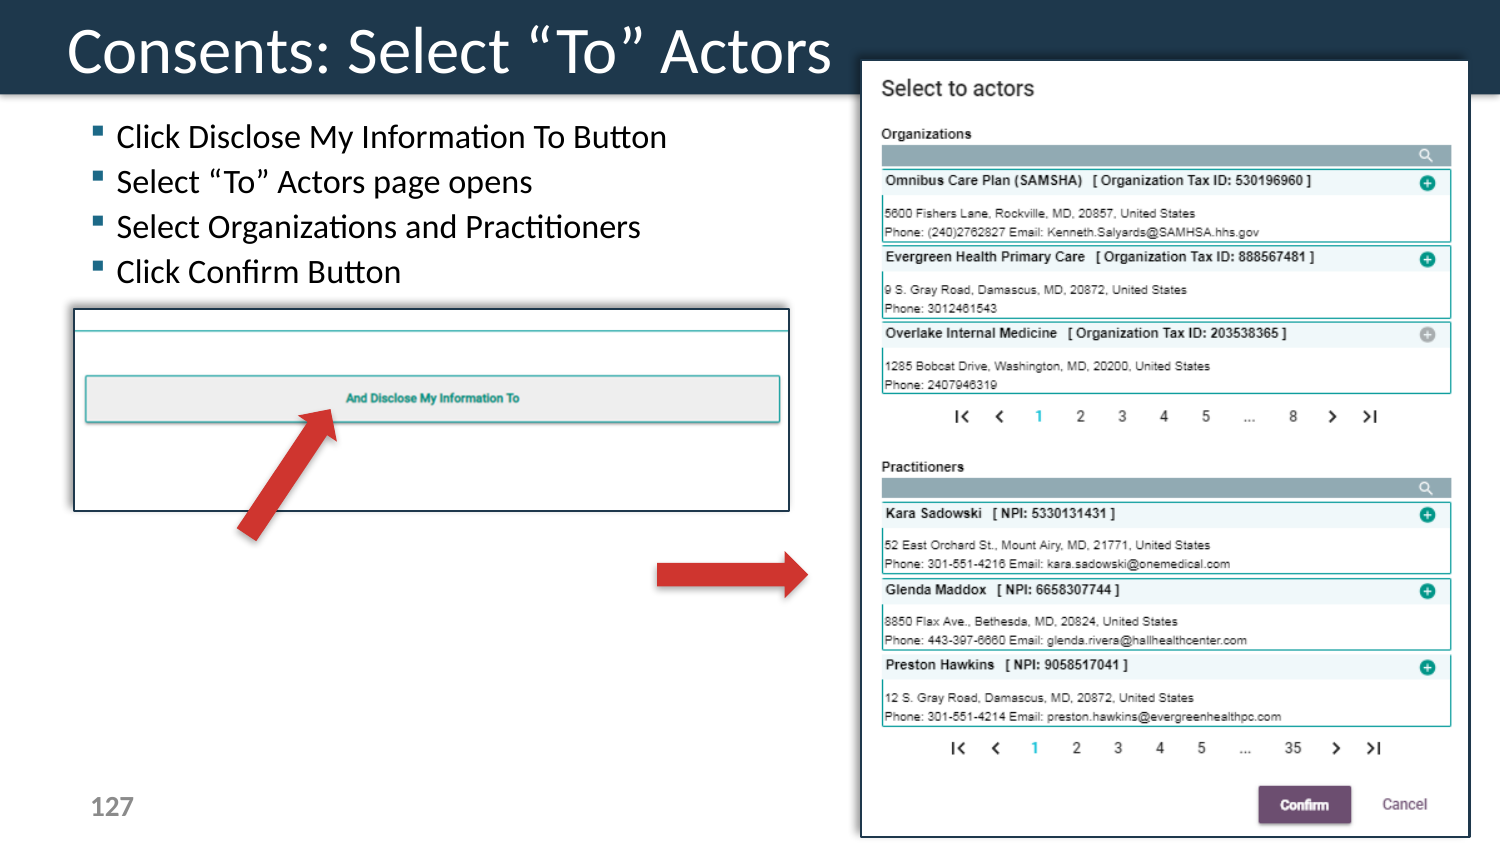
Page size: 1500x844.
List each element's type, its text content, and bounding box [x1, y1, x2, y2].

list Click Disclose My Information To Button Select “To” Actors page opens Select Organizations and Practitioners Click Confirm Button [75, 110, 815, 293]
picture [861, 60, 1469, 837]
text_box [236, 518, 273, 542]
picture [74, 309, 789, 511]
text_box [656, 550, 809, 599]
slide_number 127 [75, 782, 413, 827]
title Consents: Select “To” Actors [52, 8, 1500, 86]
